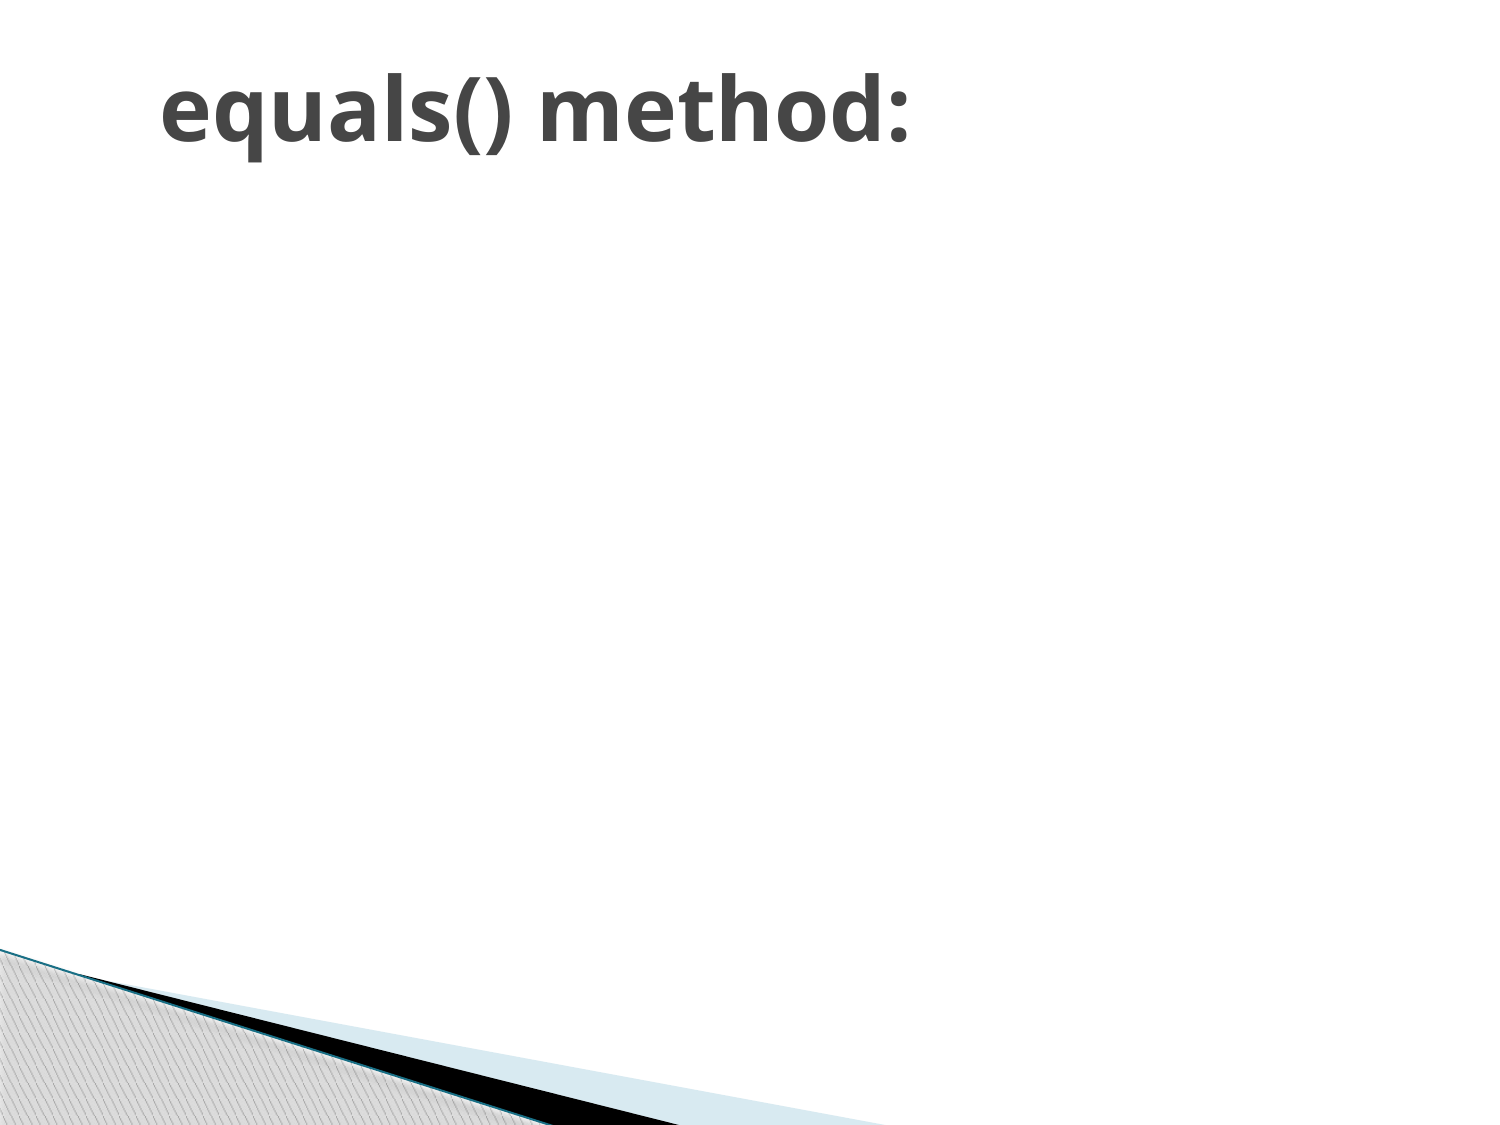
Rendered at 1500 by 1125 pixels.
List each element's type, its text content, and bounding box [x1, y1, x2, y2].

title equals() method: [75, 45, 1425, 233]
